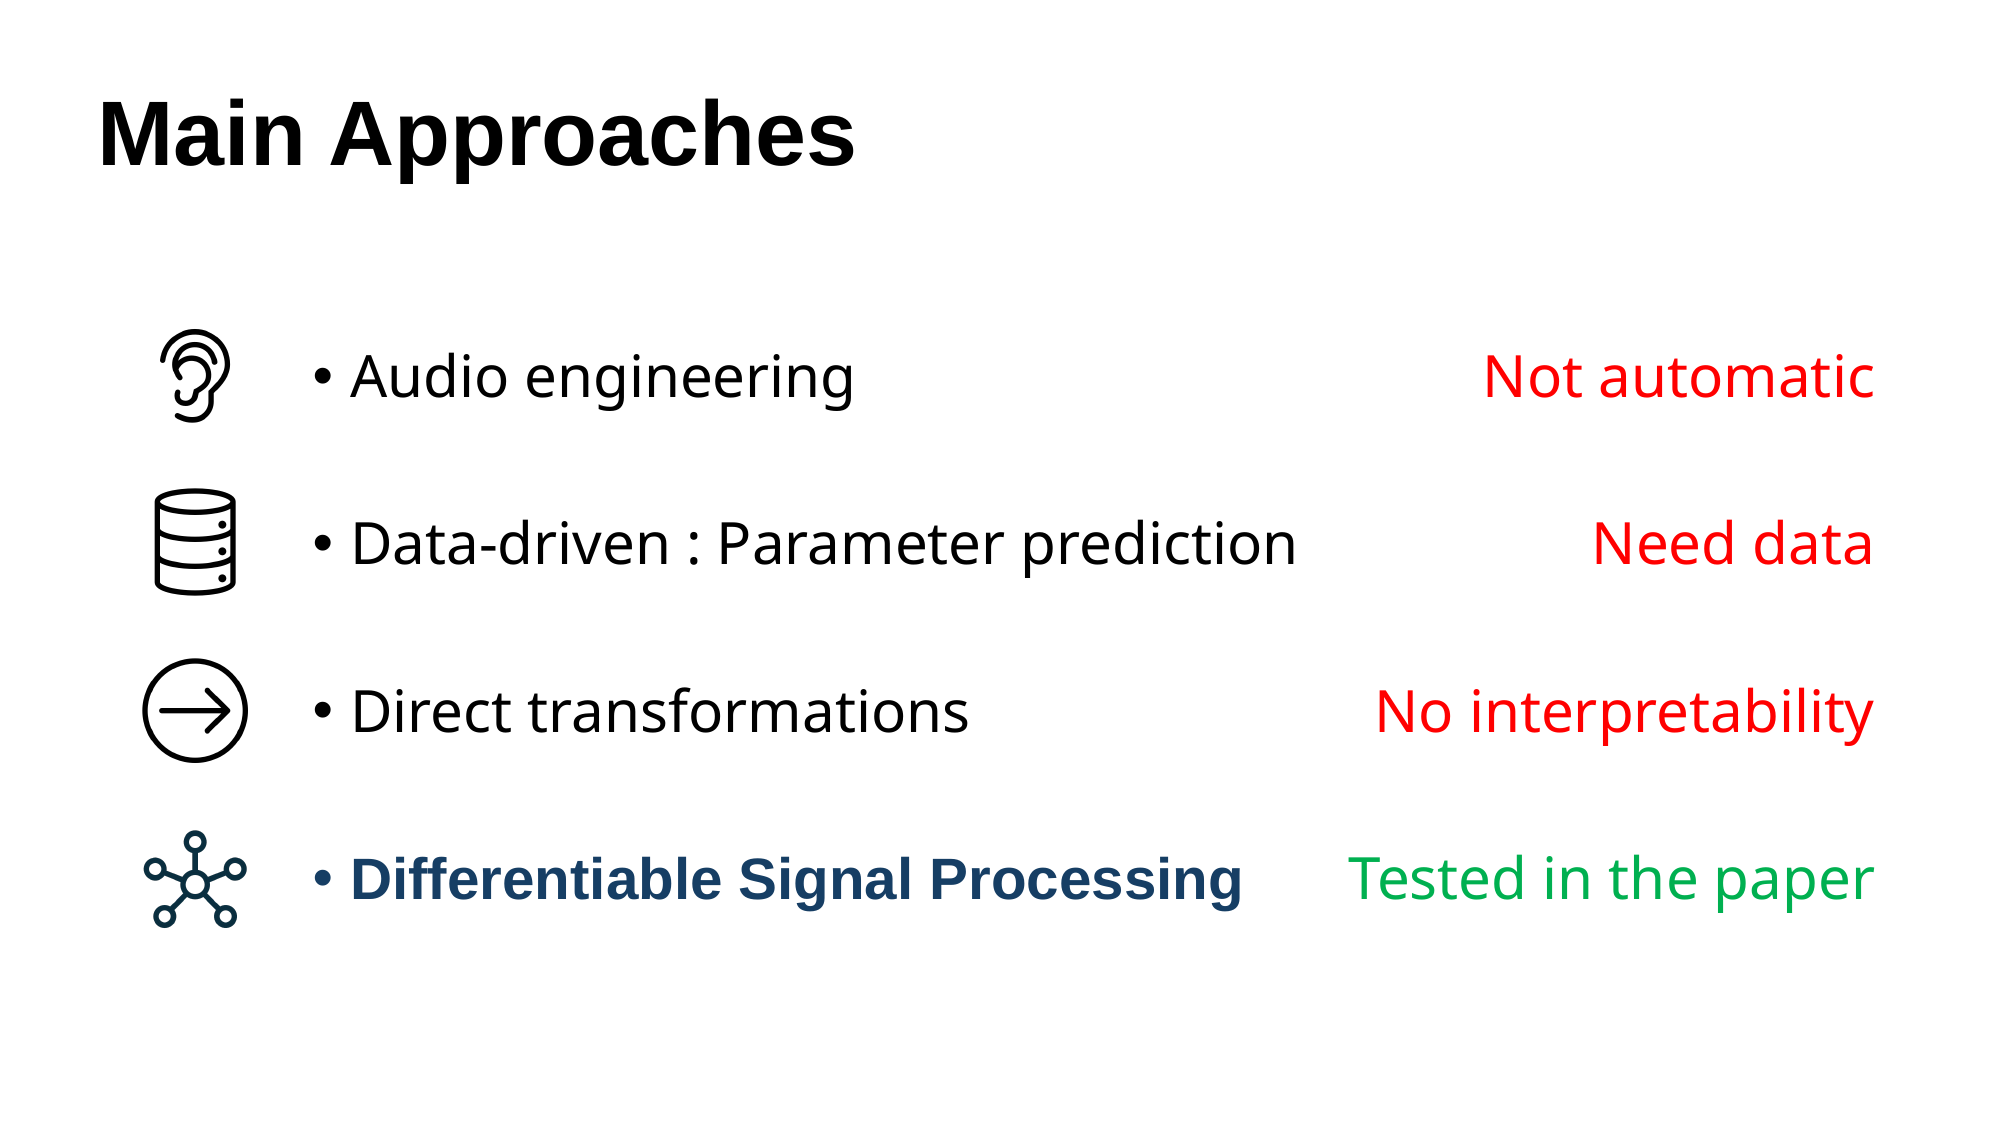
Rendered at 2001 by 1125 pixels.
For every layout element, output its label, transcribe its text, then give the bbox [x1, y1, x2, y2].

picture [130, 475, 261, 606]
text_box Main Approaches [82, 64, 1962, 208]
text_box Not automatic Need data No interpretability Tested in the paper [807, 339, 1890, 1082]
picture [130, 310, 261, 441]
picture [130, 645, 261, 776]
picture [130, 813, 261, 944]
text_box Audio engineering Data-driven : Parameter prediction Direct transformations Differentiable Signal Processing [297, 339, 807, 1082]
